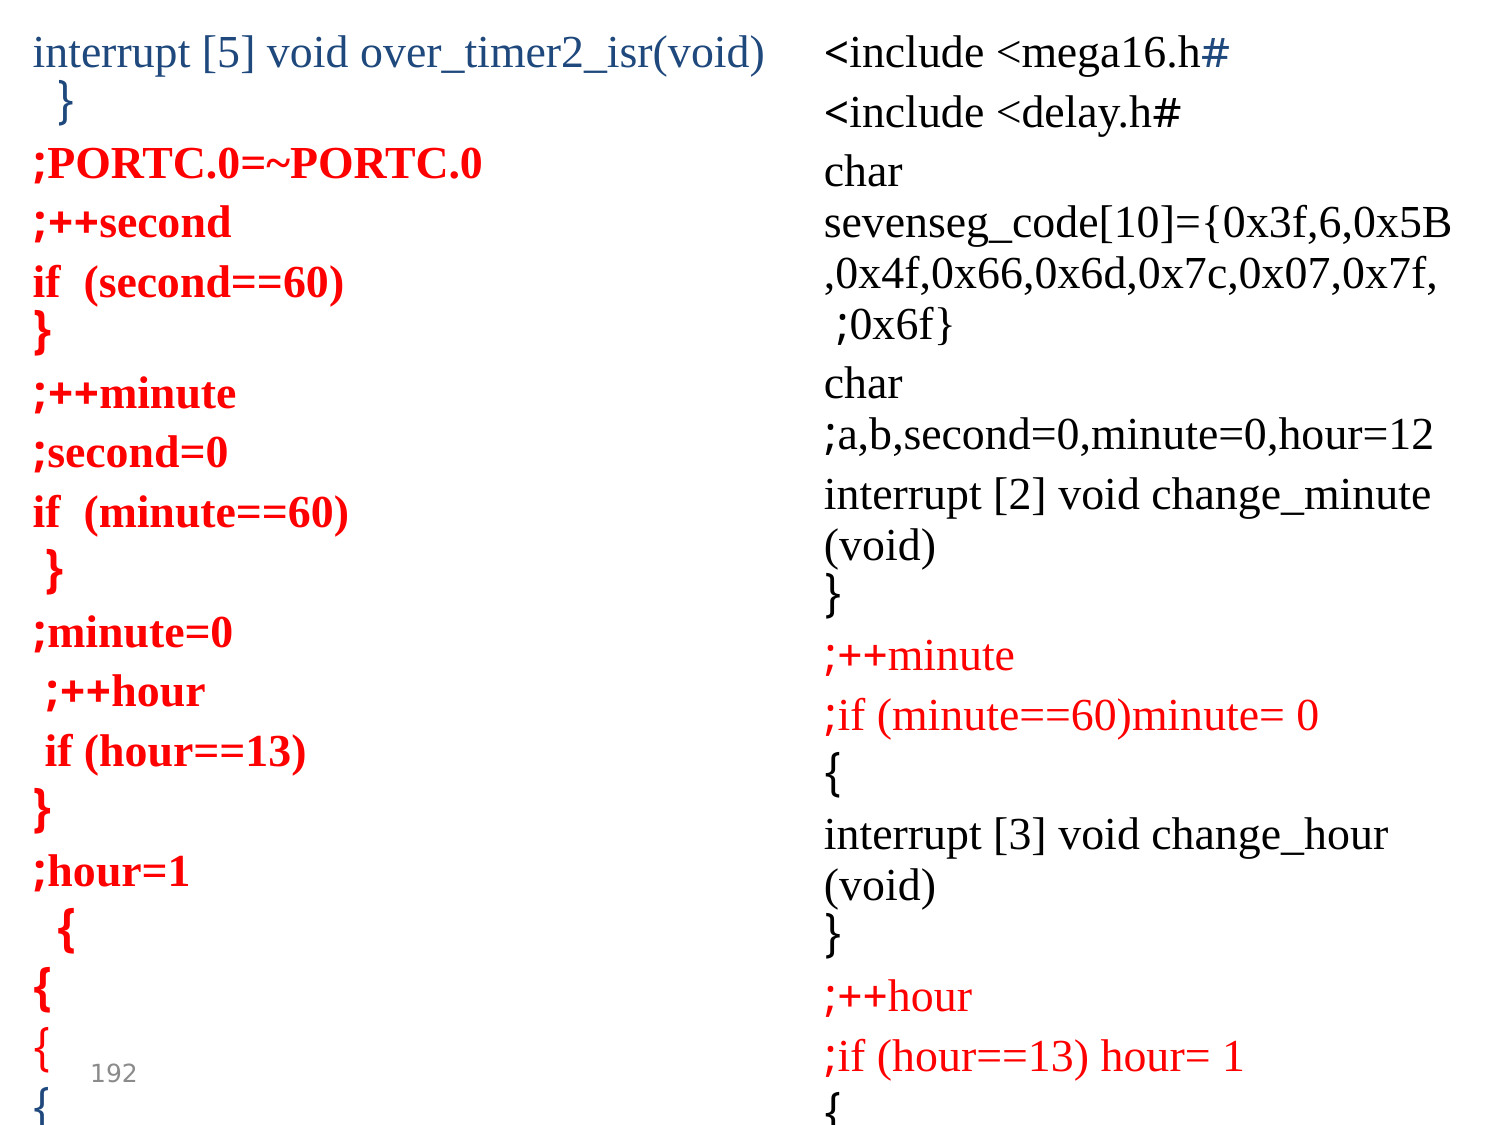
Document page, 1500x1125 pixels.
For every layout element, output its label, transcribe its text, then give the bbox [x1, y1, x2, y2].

table_header #include <mega16.h> #include <delay.h> char sevenseg_code[10]={0x3f,6,0x5B,0x4f,0x66,0x6d,0x7c,0x07,0x7f,0x6f}; char a,b,second=0,minute=0,hour=12; interrupt [2] void change_minute (void) { minute++; if (minute==60)minute= 0; } interrupt [3] void change_hour (void) { hour++; if (hour==13) hour= 1; } [809, 19, 1471, 1125]
table_header interrupt [5] void over_timer2_isr(void) { PORTC.0=~PORTC.0; second++; if (second==60) { minute++; second=0; if (minute==60) { minute=0; hour++; if (hour==13) { hour=1; } } } } [18, 19, 809, 1125]
slide_number 192 [75, 1042, 425, 1103]
